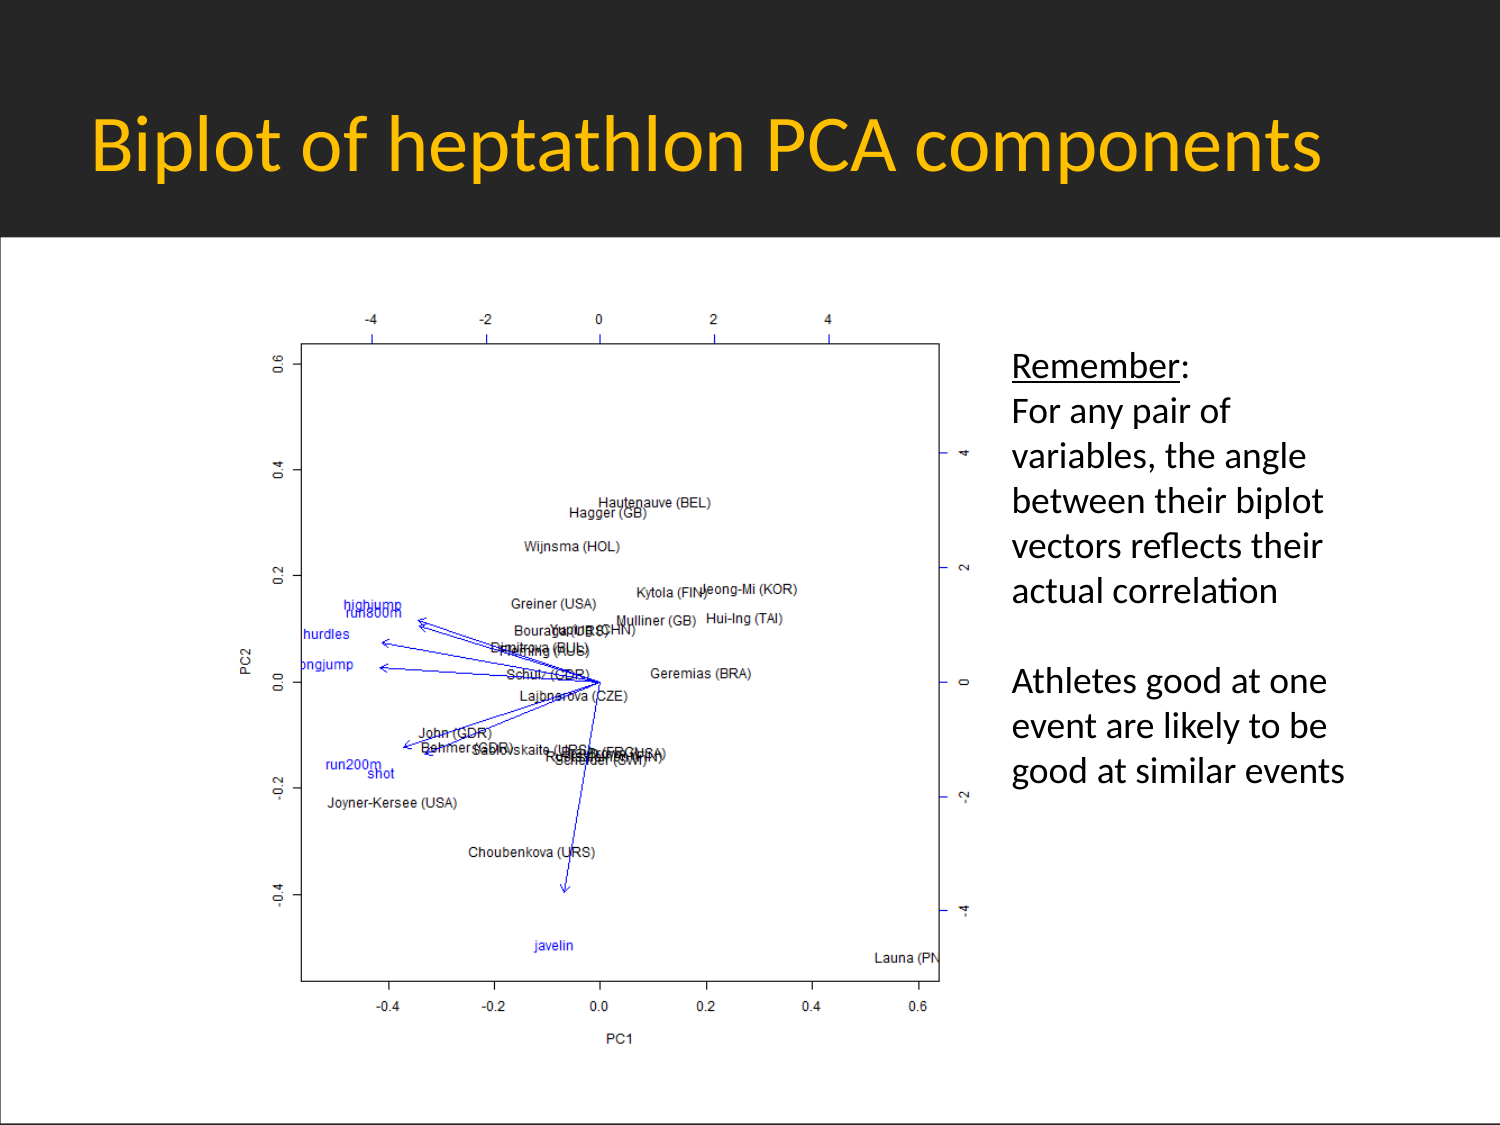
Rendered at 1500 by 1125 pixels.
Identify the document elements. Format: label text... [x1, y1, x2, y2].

title Biplot of heptathlon PCA components [75, 45, 1425, 233]
text_box [0, 235, 1500, 1125]
text_box Remember: For any pair of variables, the angle between their biplot vectors reflects their actual correlation Athletes good at one event are likely to be good at similar events [1001, 333, 1379, 843]
picture [210, 277, 998, 1064]
